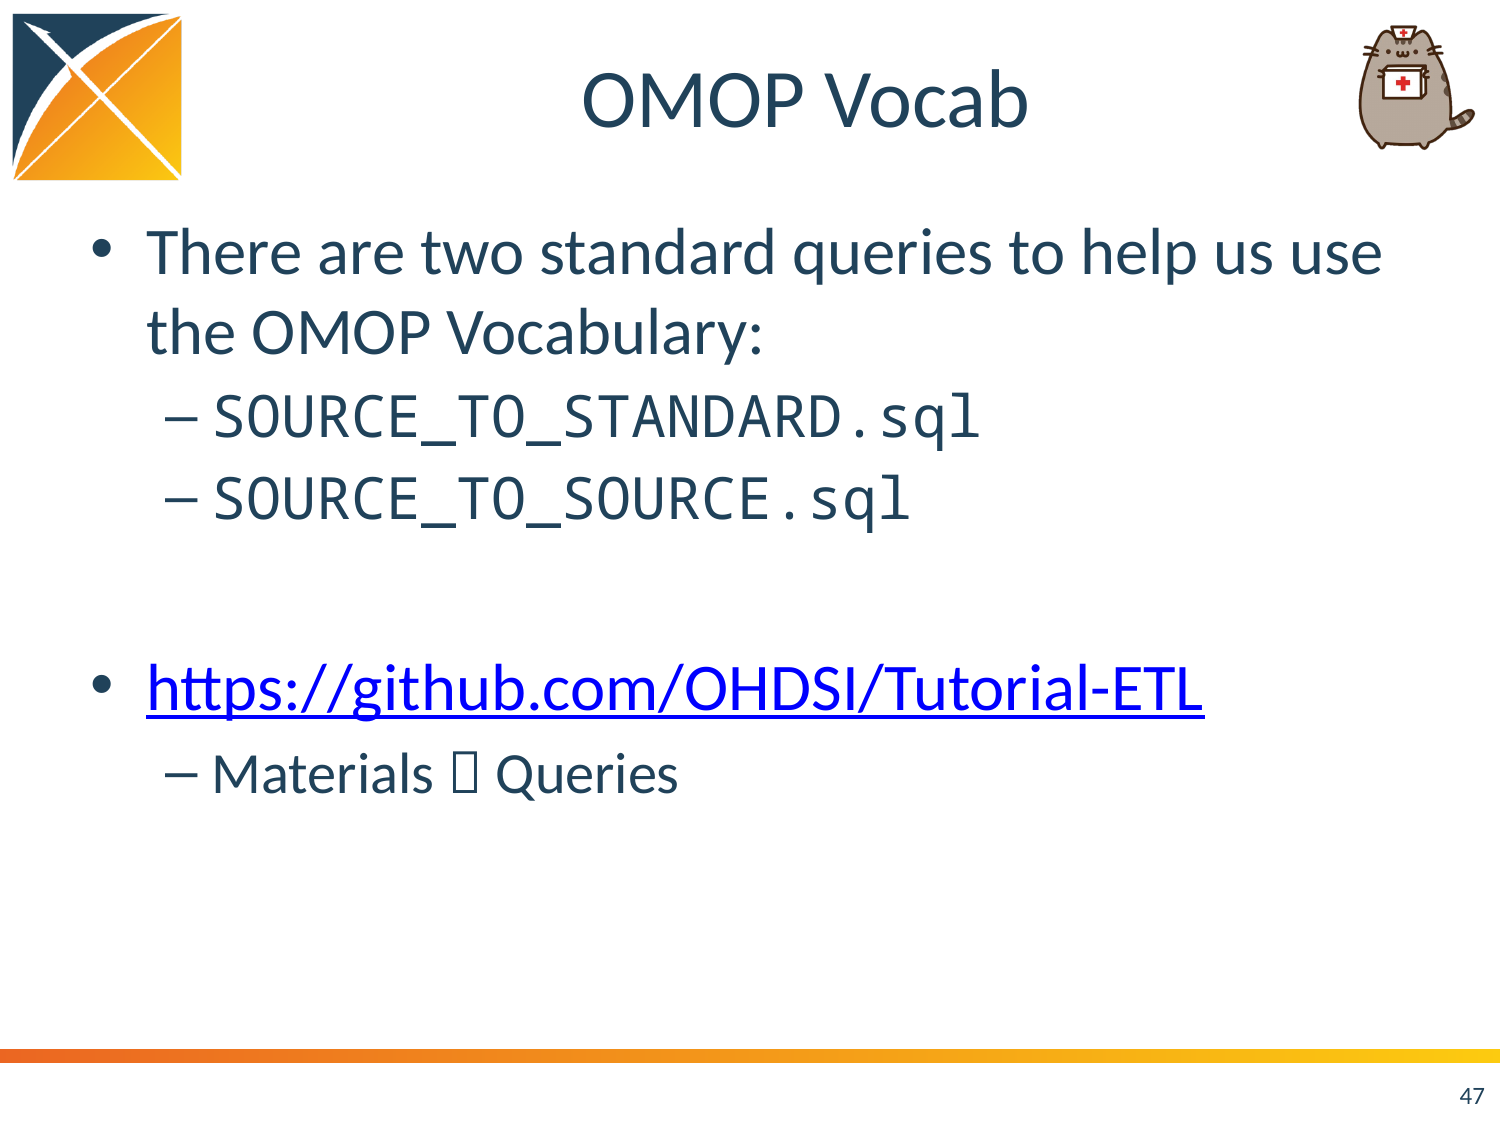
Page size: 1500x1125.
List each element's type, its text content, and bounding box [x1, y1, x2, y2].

slide_number 47 [1149, 1065, 1500, 1125]
list There are two standard queries to help us use the OMOP Vocabulary: SOURCE_TO_STANDARD.sql SOURCE_TO_SOURCE.sql https://github.com/OHDSI/Tutorial-ETL Materials  Queries [75, 200, 1425, 1005]
picture [0, 0, 206, 200]
title OMOP Vocab [187, 24, 1319, 163]
picture [1324, 6, 1493, 171]
